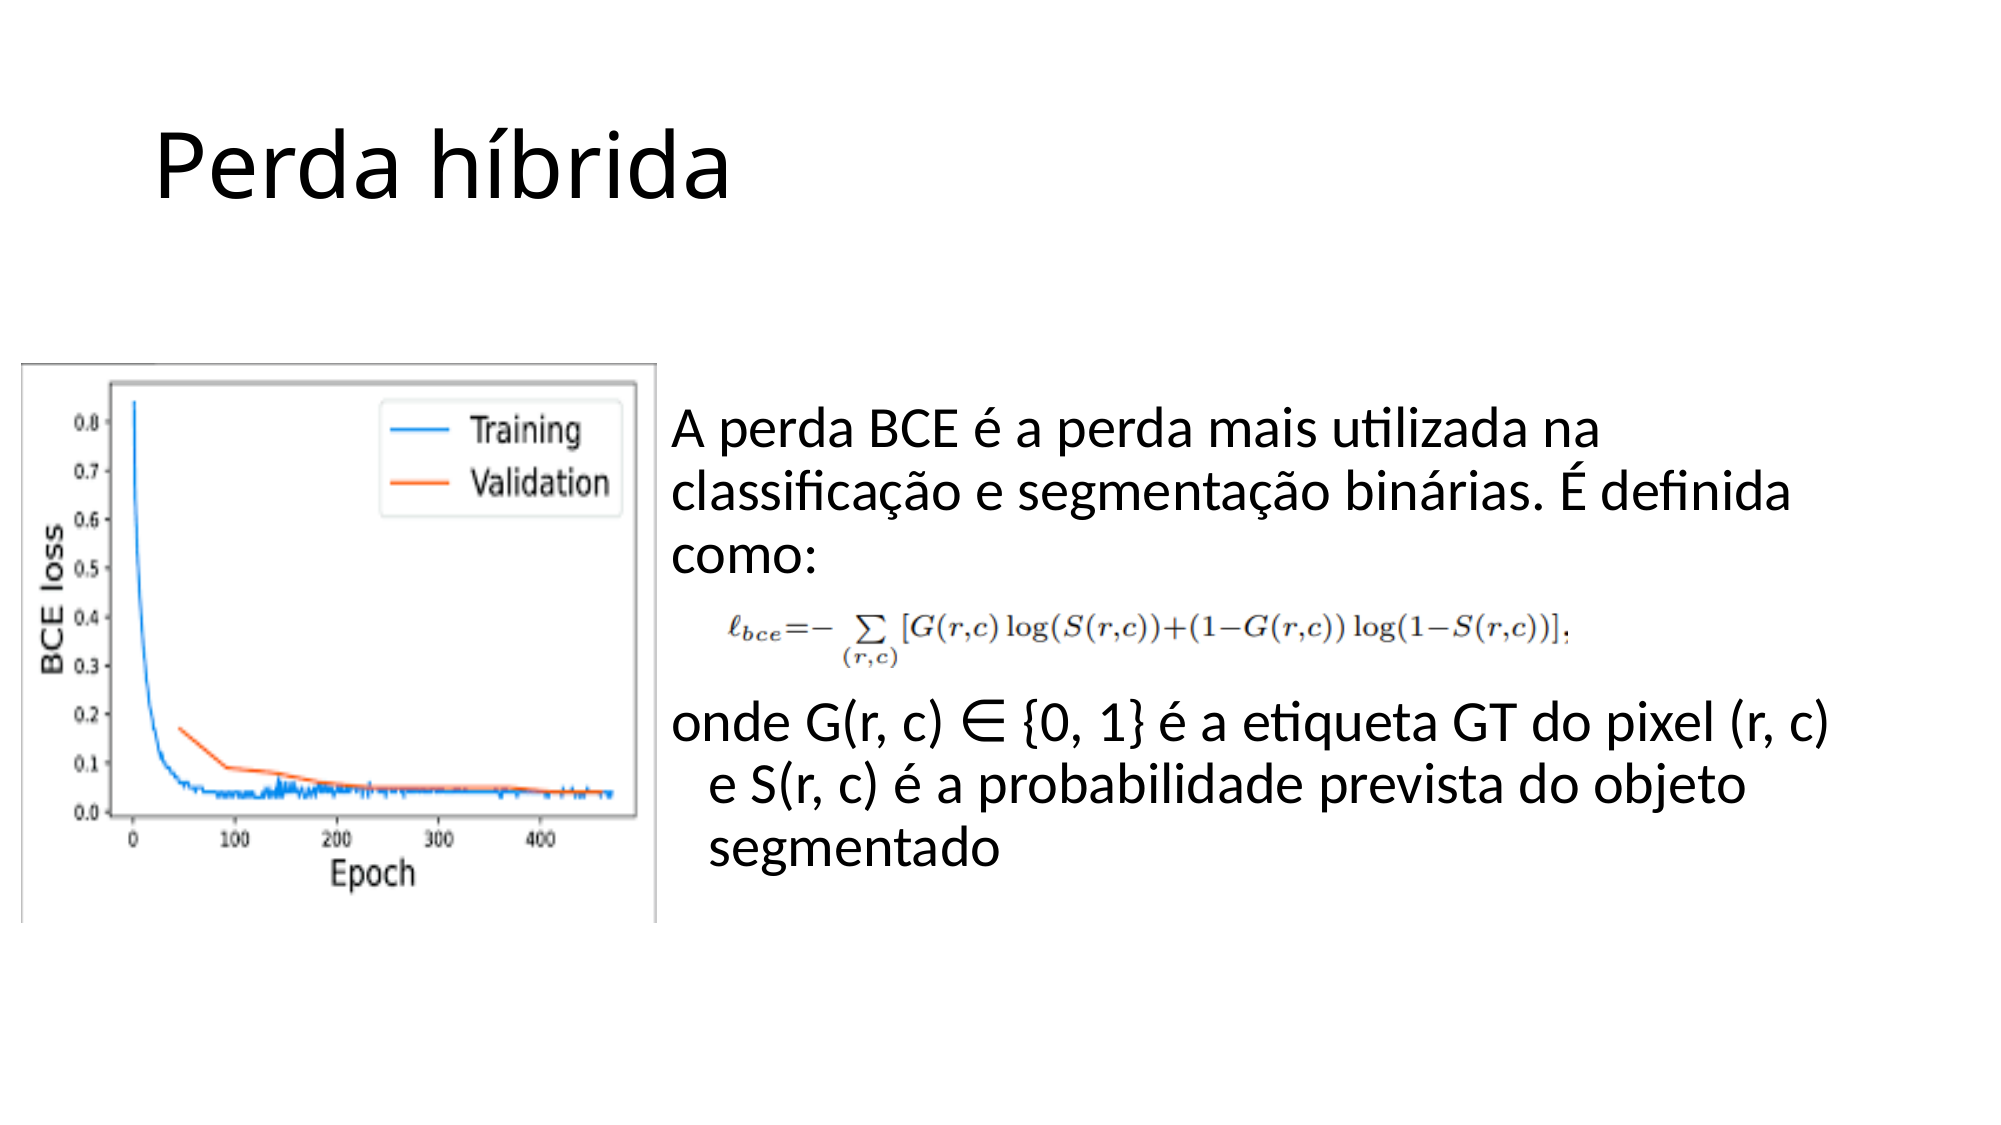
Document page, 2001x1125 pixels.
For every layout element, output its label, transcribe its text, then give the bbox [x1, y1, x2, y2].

list A perda BCE é a perda mais utilizada na classificação e segmentação binárias. É definida como: onde G(r, c) ∈ {0, 1} é a etiqueta GT do pixel (r, c) e S(r, c) é a probabilidade prevista do objeto segmentado [656, 299, 1863, 1014]
picture [721, 609, 1568, 668]
title Perda híbrida [137, 59, 1863, 278]
picture [21, 363, 657, 923]
